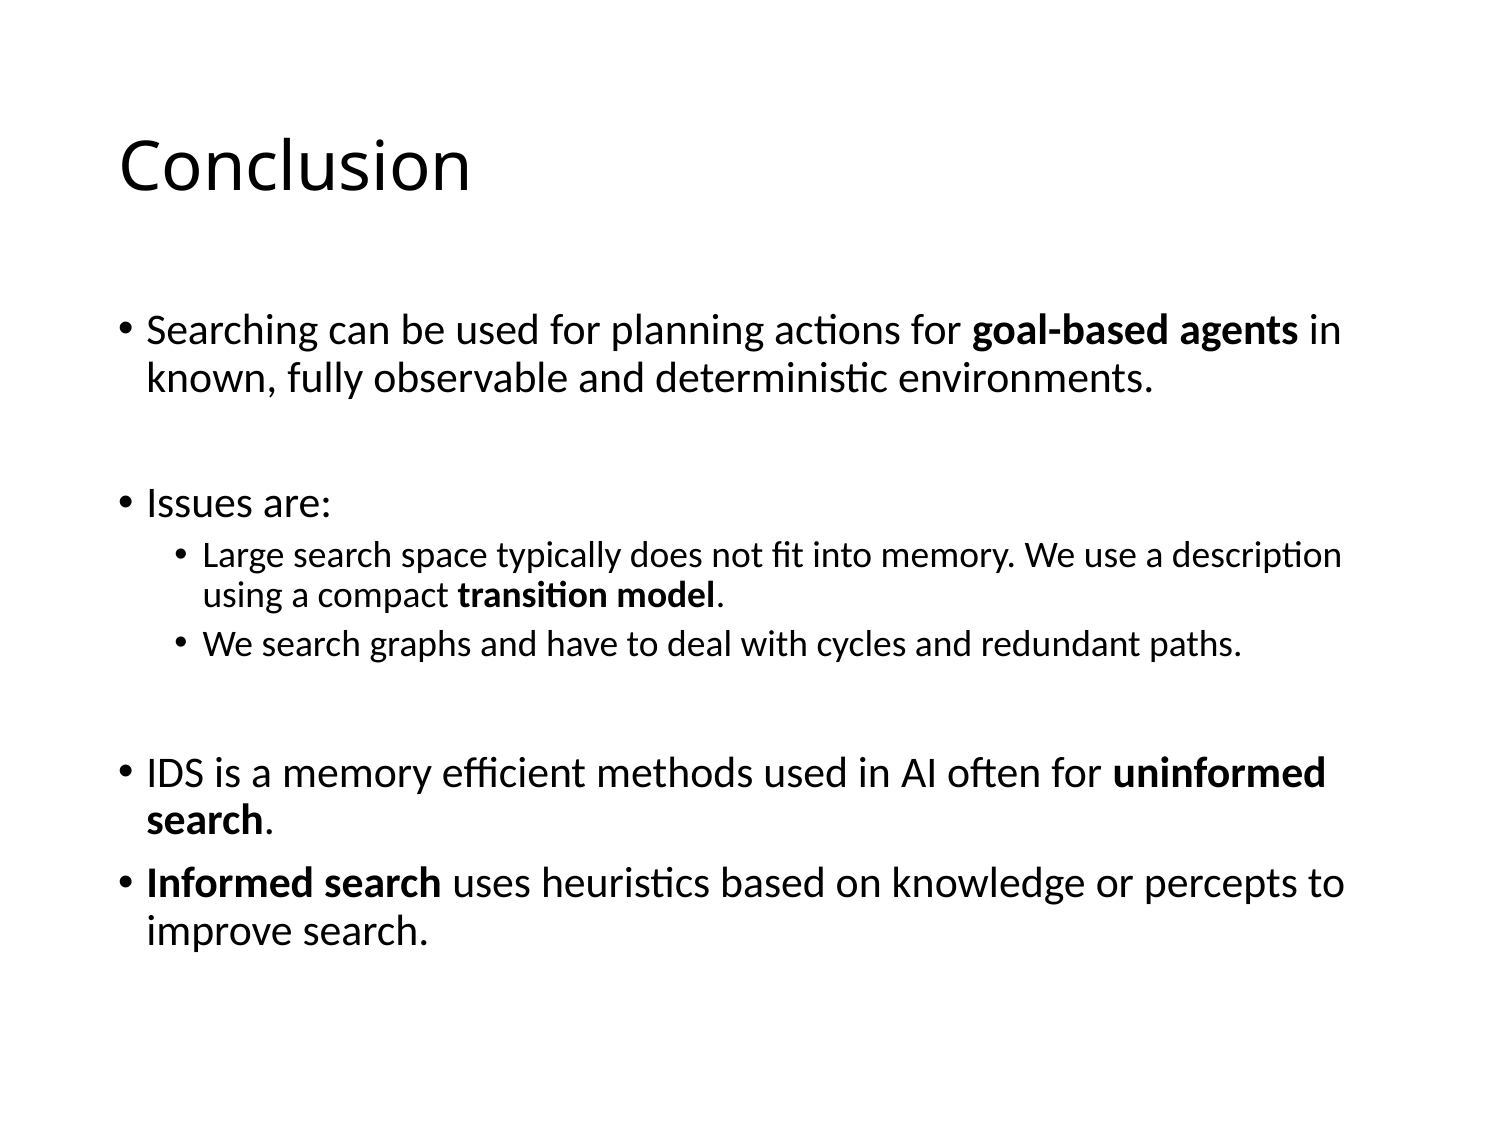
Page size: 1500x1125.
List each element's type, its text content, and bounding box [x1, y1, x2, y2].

title Conclusion [103, 59, 1397, 278]
list Searching can be used for planning actions for goal-based agents in known, fully observable and deterministic environments. Issues are: Large search space typically does not fit into memory. We use a description using a compact transition model. We search graphs and have to deal with cycles and redundant paths. IDS is a memory efficient methods used in AI often for uninformed search. Informed search uses heuristics based on knowledge or percepts to improve search. [103, 299, 1397, 1014]
